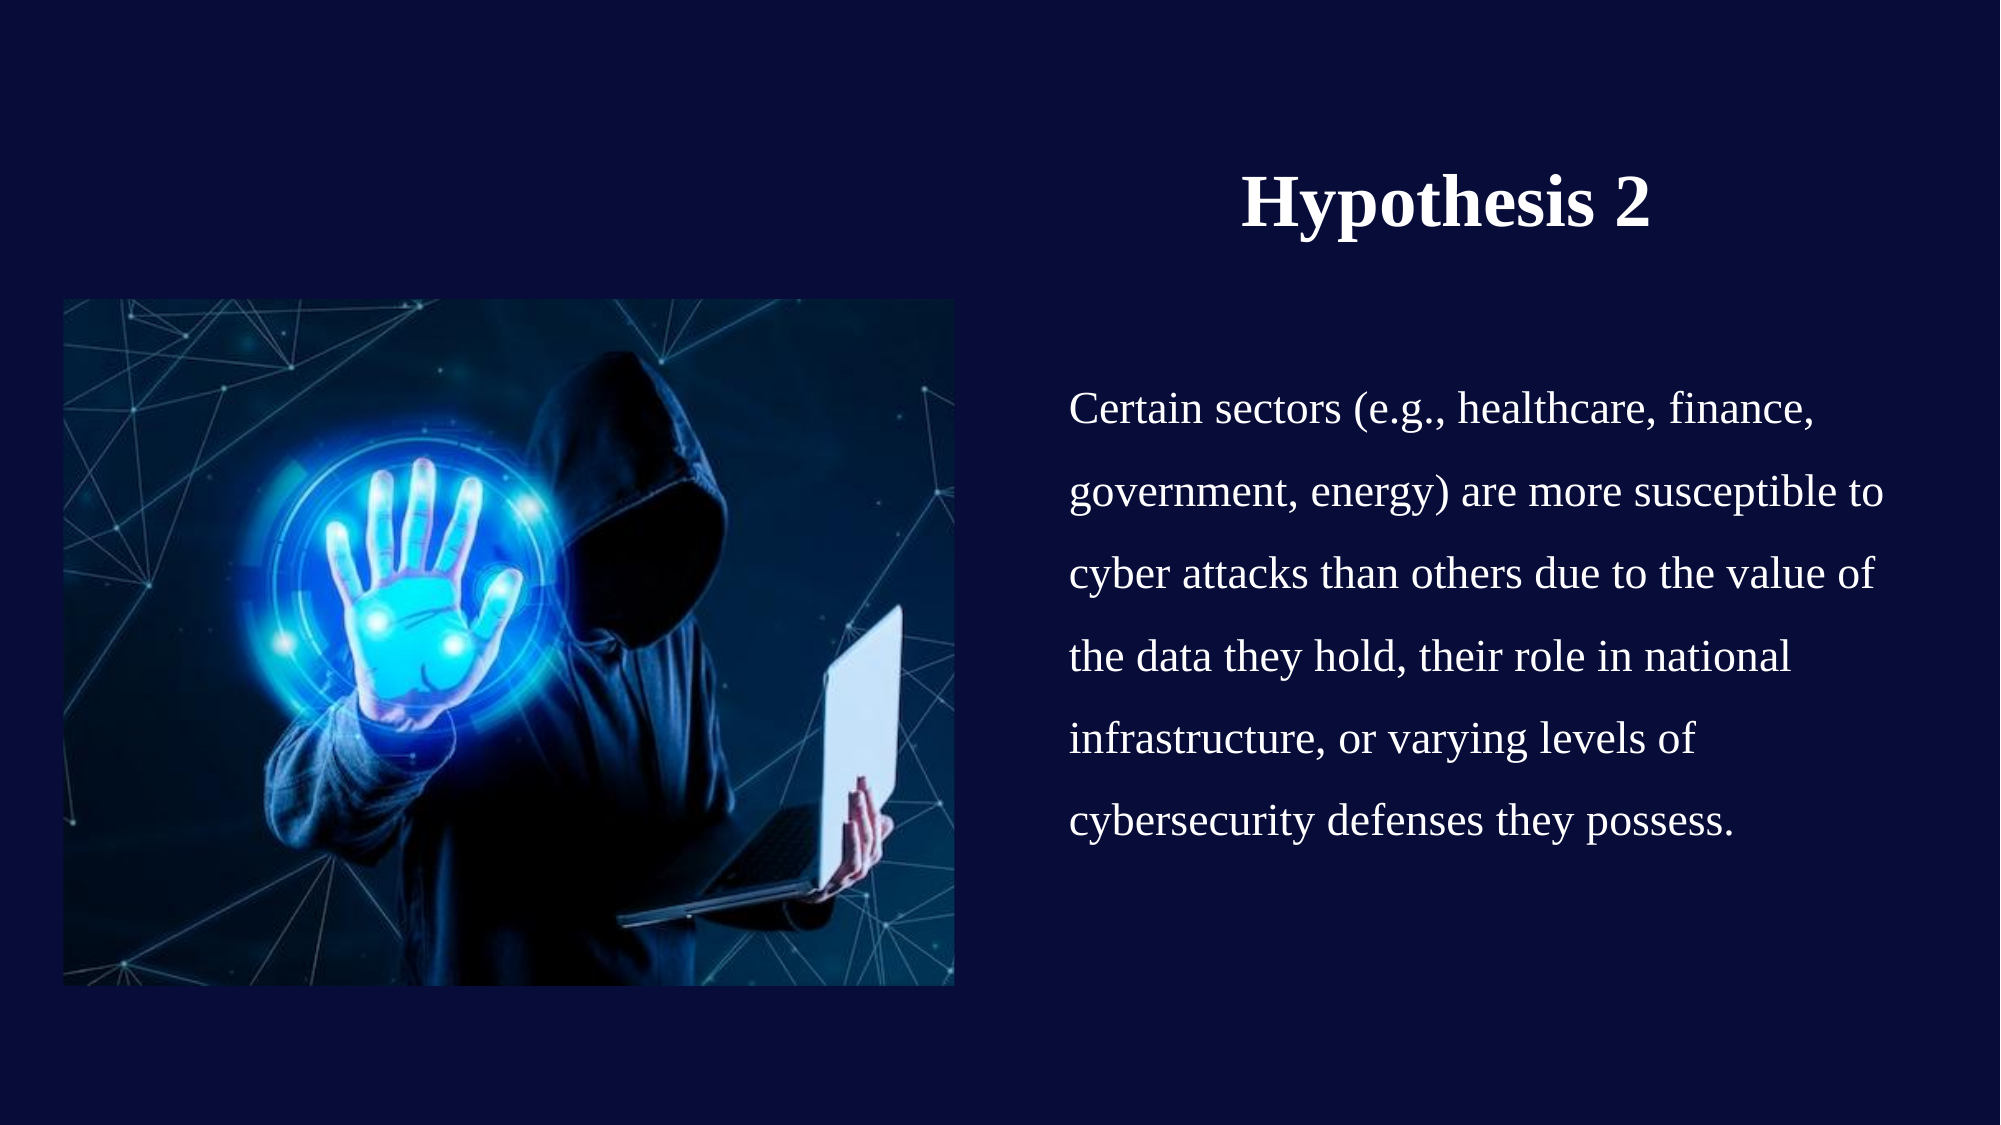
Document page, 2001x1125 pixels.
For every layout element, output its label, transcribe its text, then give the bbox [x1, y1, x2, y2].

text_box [63, 299, 1902, 987]
text_box Hypothesis 2 [1009, 143, 1885, 250]
